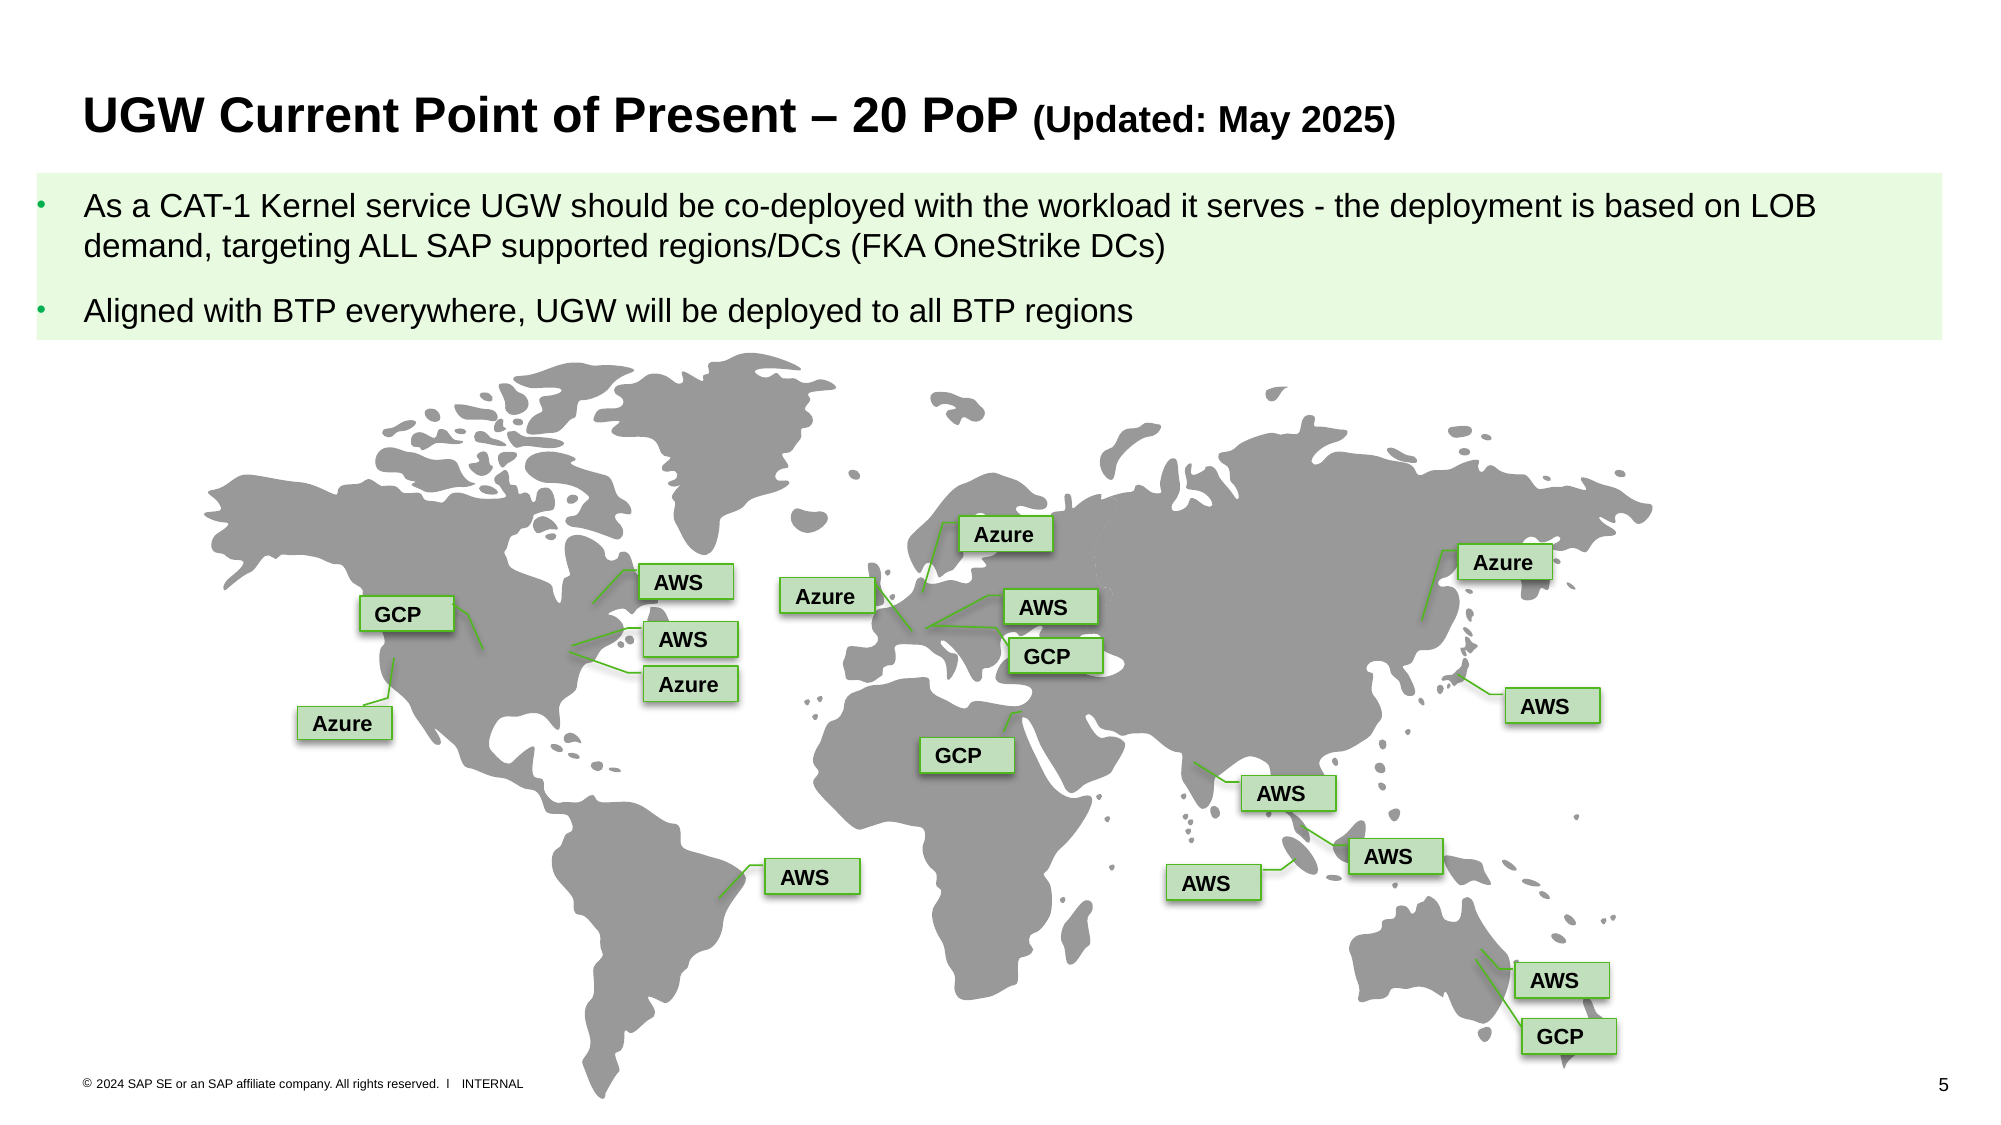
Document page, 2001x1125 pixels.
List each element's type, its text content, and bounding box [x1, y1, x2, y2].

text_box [194, 352, 1660, 1104]
text_box As a CAT-1 Kernel service UGW should be co-deployed with the workload it serves - the deployment is based on LOB demand, targeting ALL SAP supported regions/DCs (FKA OneStrike DCs) Aligned with BTP everywhere, UGW will be deployed to all BTP regions [36, 172, 1943, 341]
title UGW Current Point of Present – 20 PoP (Updated: May 2025) [82, 82, 1918, 144]
